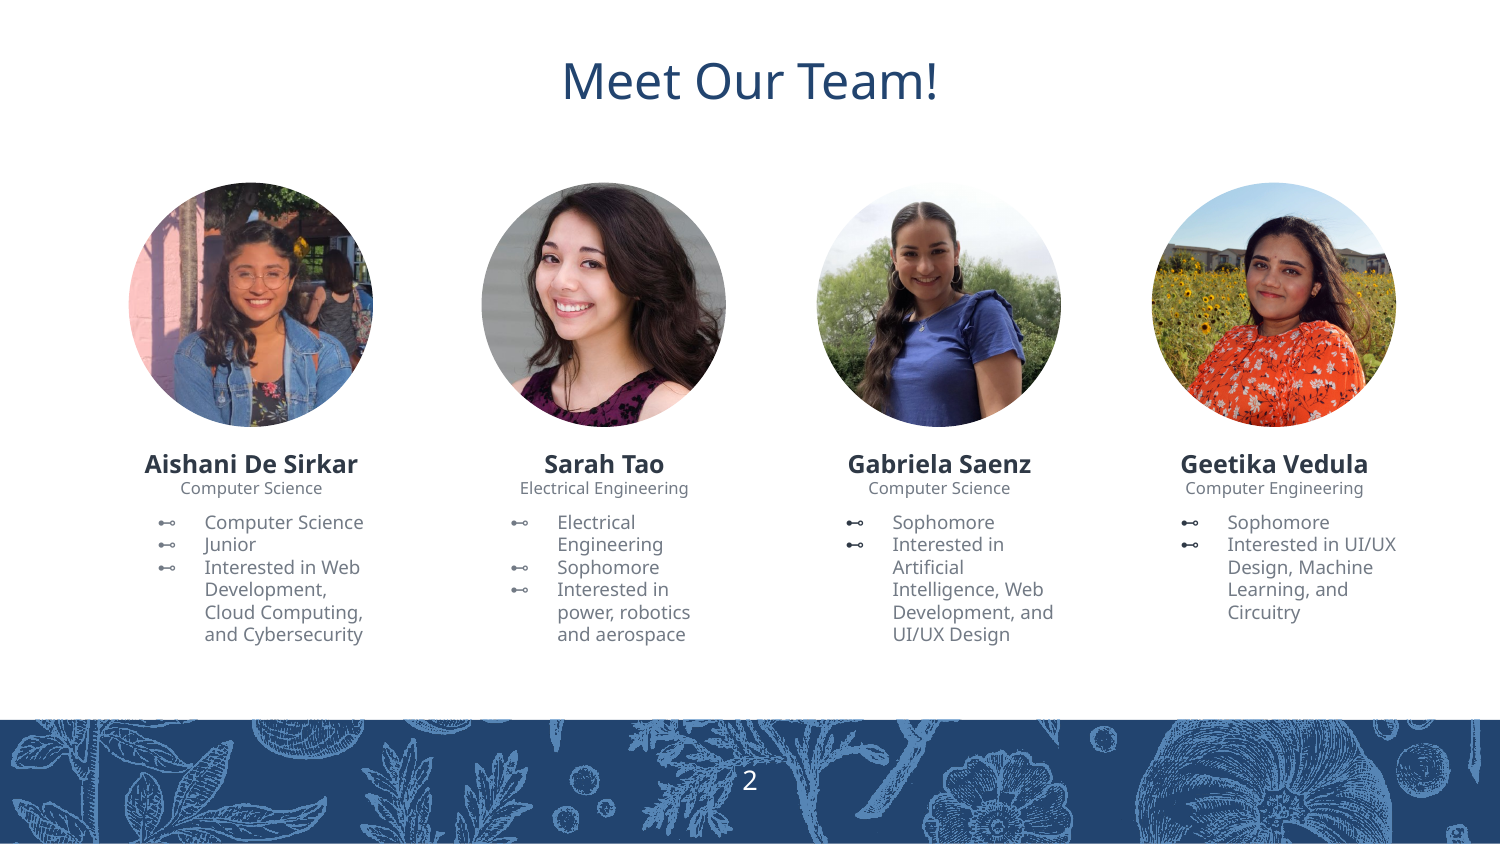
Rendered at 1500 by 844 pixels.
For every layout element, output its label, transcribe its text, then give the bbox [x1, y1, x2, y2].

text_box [816, 182, 1063, 569]
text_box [128, 182, 375, 569]
picture [0, 719, 1500, 844]
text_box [1151, 182, 1398, 569]
slide_number ‹#› [643, 739, 857, 824]
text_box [481, 182, 727, 569]
title Meet Our Team! [140, 0, 1360, 167]
